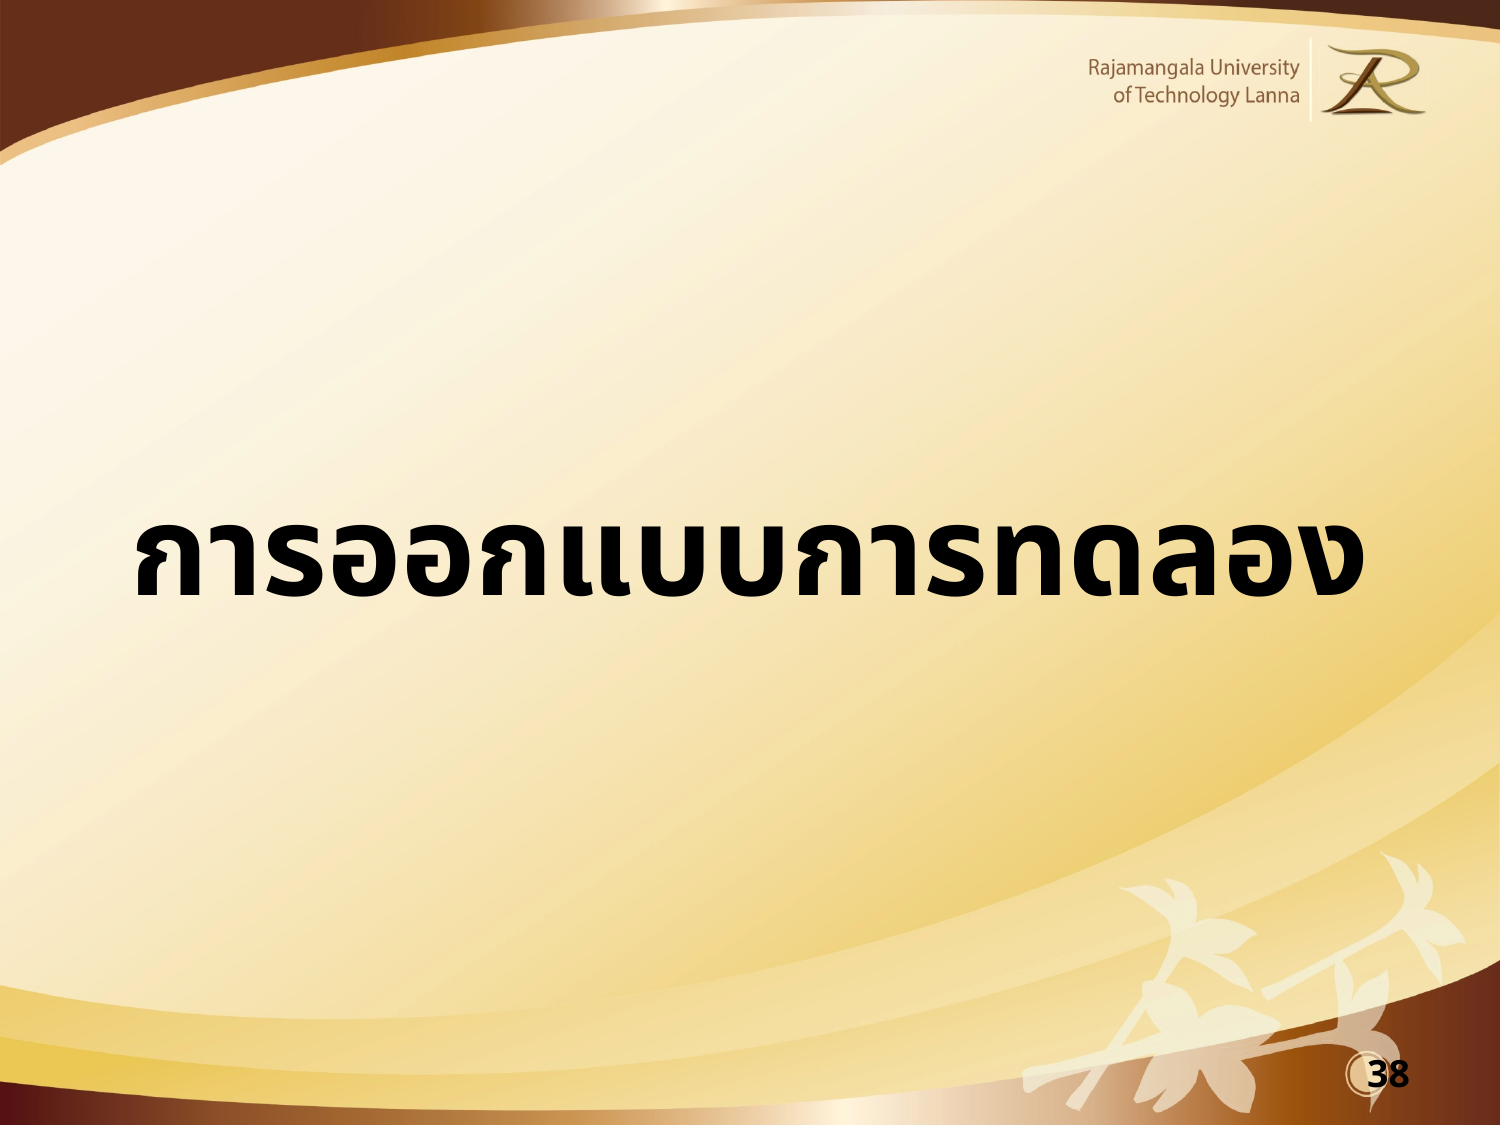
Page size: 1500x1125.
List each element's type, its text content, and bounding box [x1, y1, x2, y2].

title การออกแบบการทดลอง [112, 425, 1388, 667]
slide_number 38 [1074, 1042, 1425, 1103]
picture [0, 0, 1500, 1125]
